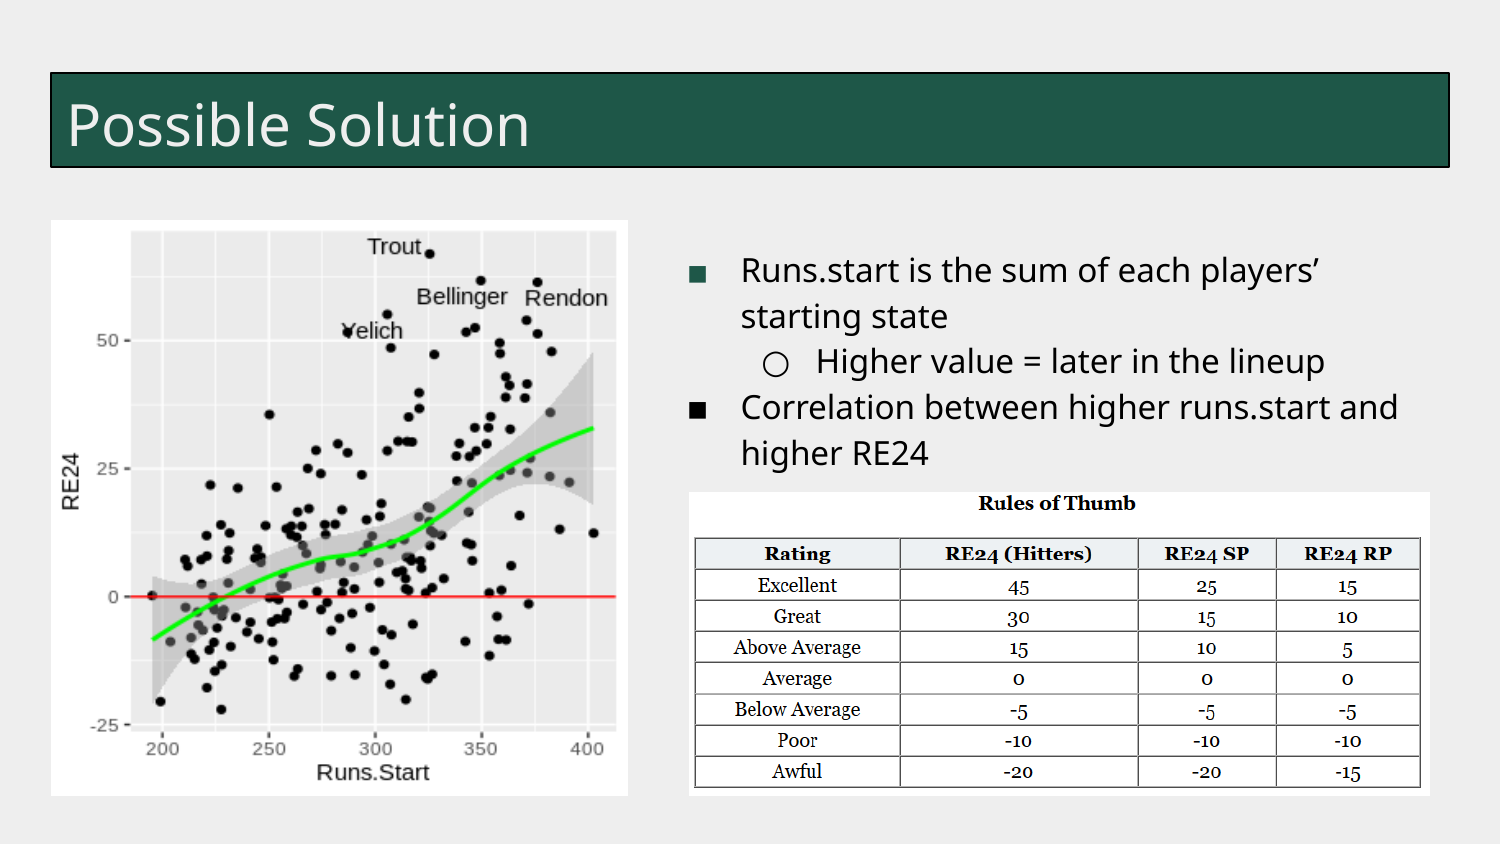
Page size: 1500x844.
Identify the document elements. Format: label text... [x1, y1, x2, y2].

picture [50, 220, 628, 796]
list Runs.start is the sum of each players’ starting state Higher value = later in the lineup Correlation between higher runs.start and higher RE24 [650, 227, 1449, 789]
title Possible Solution [51, 72, 1449, 167]
picture [689, 492, 1430, 796]
